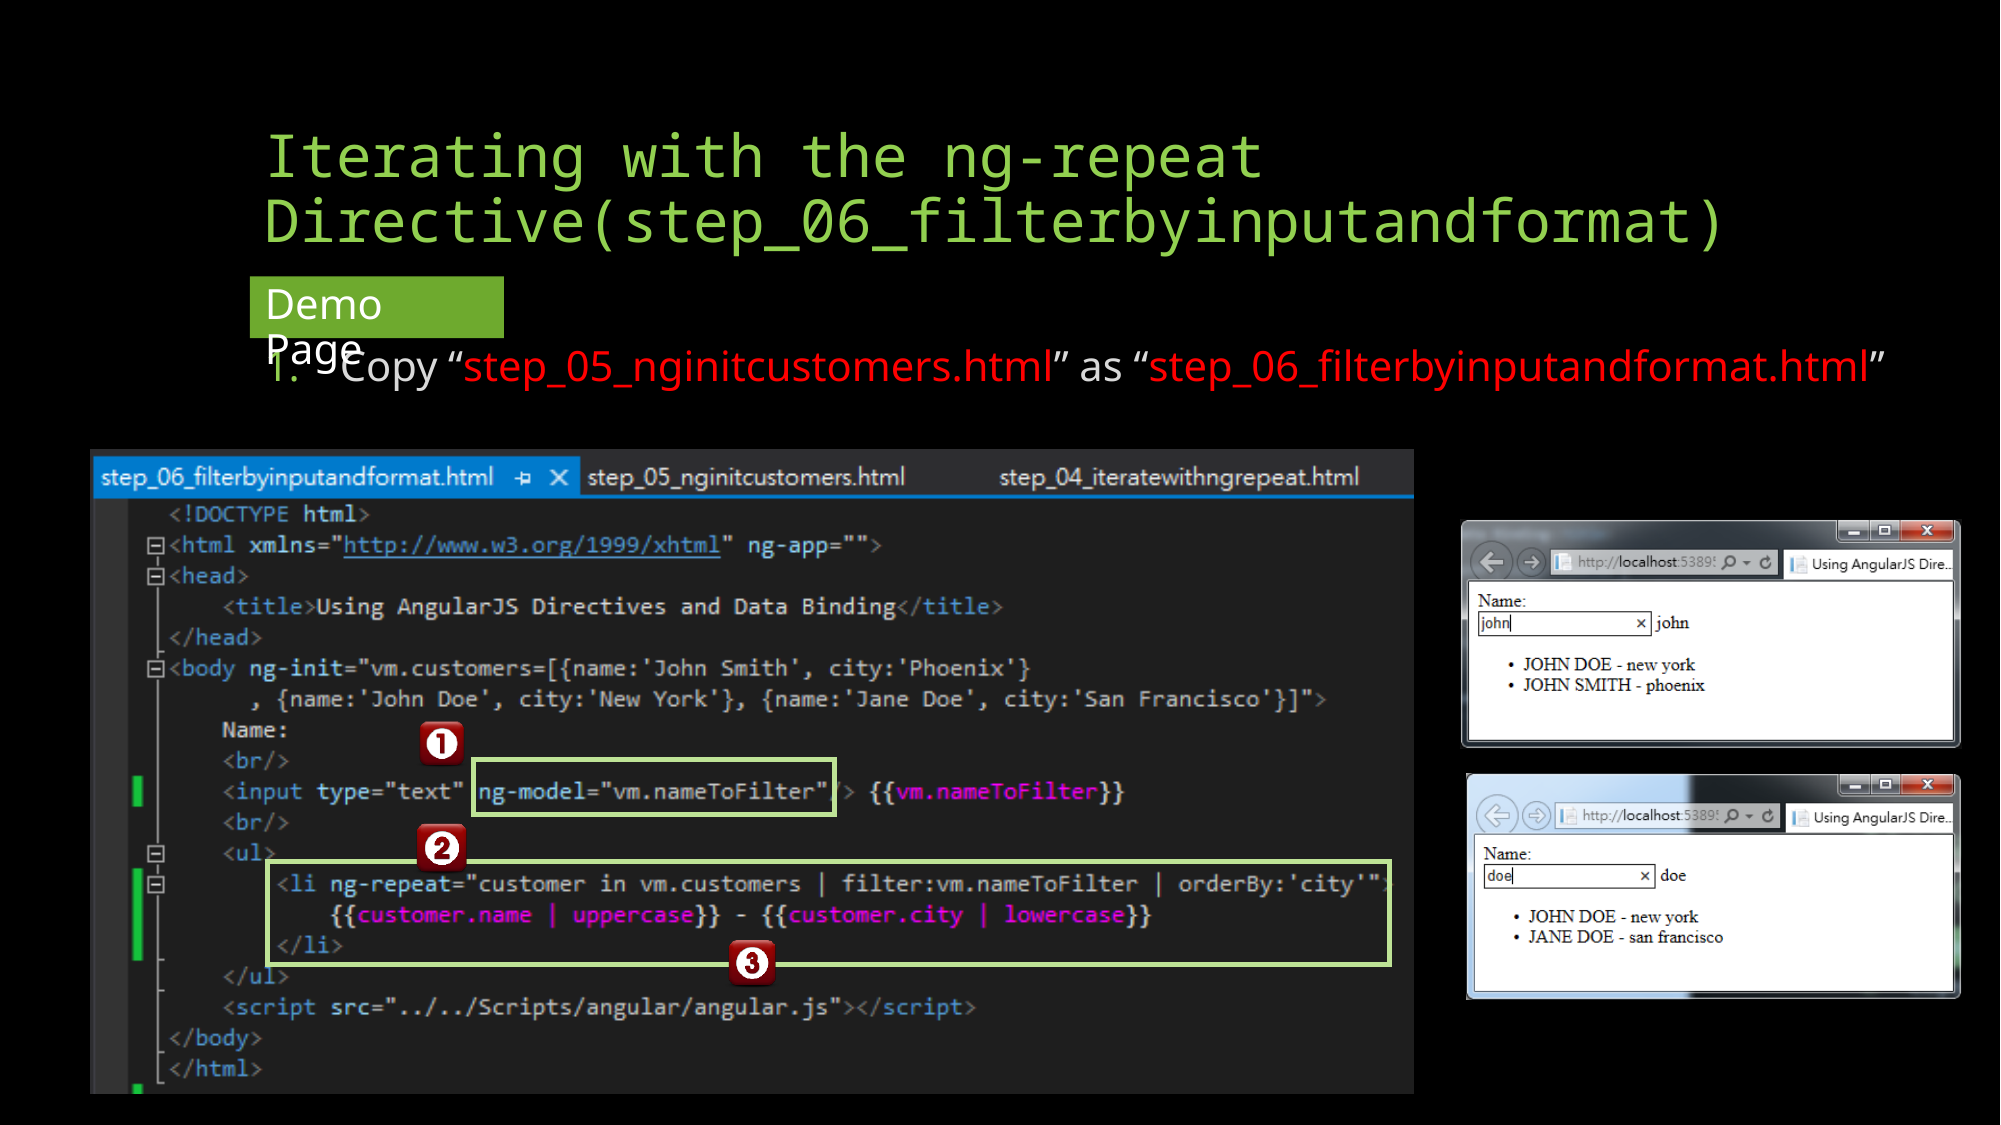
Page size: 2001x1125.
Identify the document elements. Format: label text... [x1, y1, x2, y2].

picture [90, 449, 1414, 1095]
text_box Demo Page [249, 276, 504, 339]
picture [1460, 519, 1962, 749]
title Iterating with the ng-repeat Directive(step_06_filterbyinputandformat) [249, 75, 1750, 263]
picture [1466, 773, 1963, 1000]
text_box Copy “step_05_nginitcustomers.html” as “step_06_filterbyinputandformat.html” [249, 338, 1936, 414]
